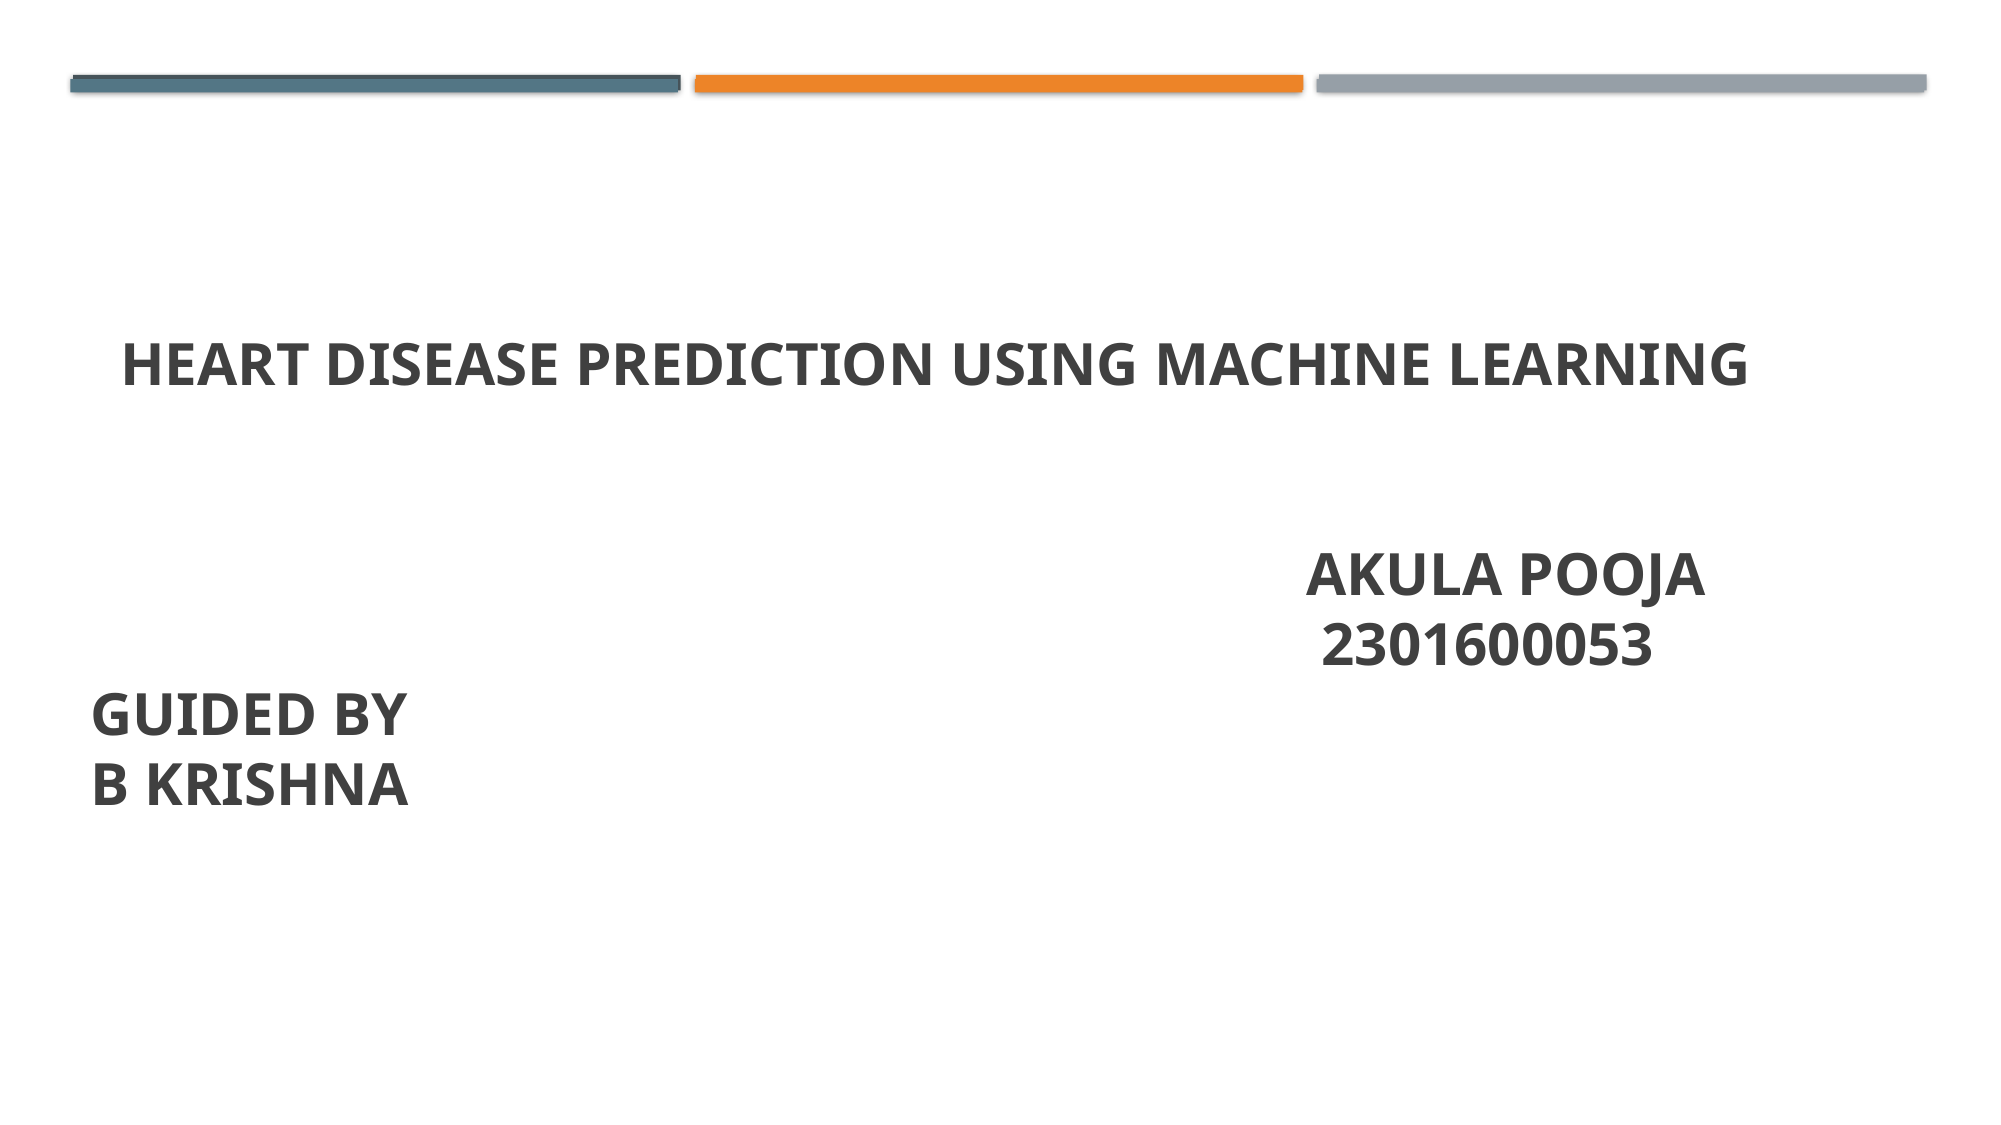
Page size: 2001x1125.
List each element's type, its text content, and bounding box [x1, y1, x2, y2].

title Heart Disease Prediction using Machine Learning AKULA POOJA 2301600053 GUIDED BY B KRISHNA [75, 345, 1923, 825]
